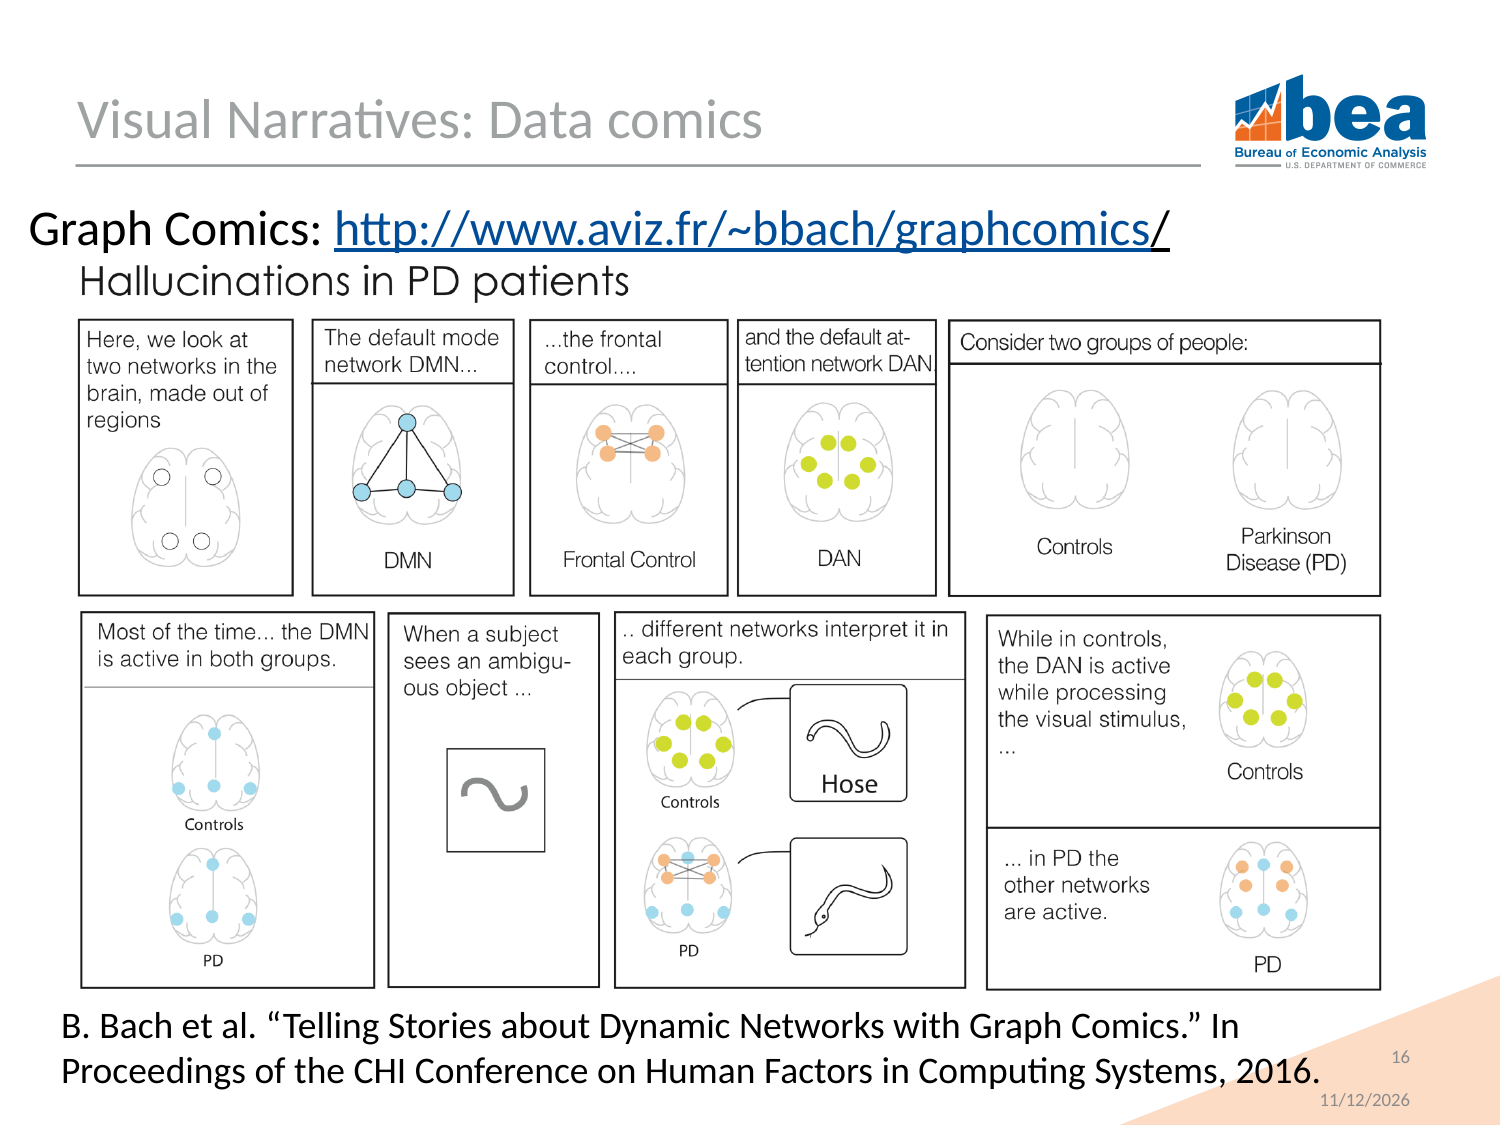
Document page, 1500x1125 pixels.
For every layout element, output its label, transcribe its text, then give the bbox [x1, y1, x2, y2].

picture [0, 0, 1500, 1125]
text_box Graph Comics: http://www.aviz.fr/~bbach/graphcomics/ [12, 187, 1363, 955]
text_box B. Bach et al. “Telling Stories about Dynamic Networks with Graph Comics.” In Proceedings of the CHI Conference on Human Factors in Computing Systems, 2016. [46, 994, 1434, 1099]
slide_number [1262, 1099, 1425, 1113]
title Visual Narratives: Data comics [62, 37, 1200, 187]
